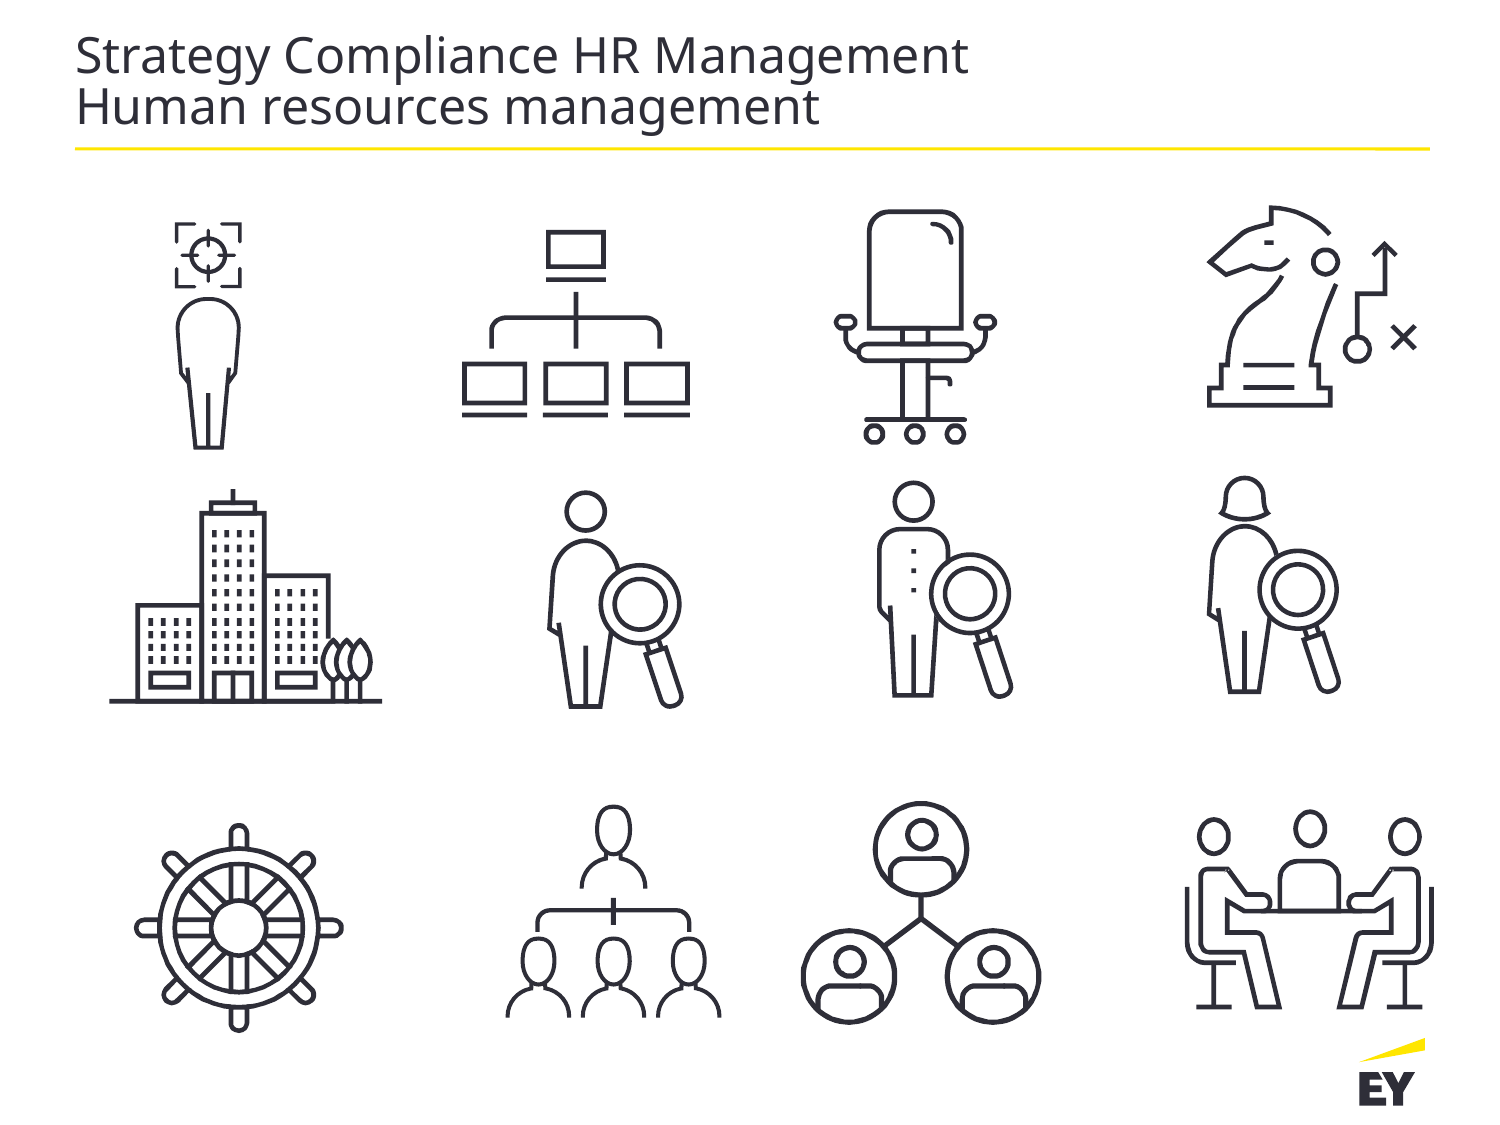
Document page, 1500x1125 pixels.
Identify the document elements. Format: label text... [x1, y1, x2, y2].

title Strategy Compliance HR Management Human resources management [75, 33, 1425, 131]
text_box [876, 480, 1016, 700]
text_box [109, 488, 383, 704]
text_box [174, 222, 242, 450]
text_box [505, 804, 722, 1018]
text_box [833, 209, 998, 445]
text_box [800, 800, 1042, 1026]
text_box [1184, 809, 1435, 1010]
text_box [461, 229, 690, 418]
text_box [546, 490, 686, 710]
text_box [1206, 475, 1343, 695]
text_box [133, 822, 344, 1034]
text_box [1206, 205, 1418, 408]
